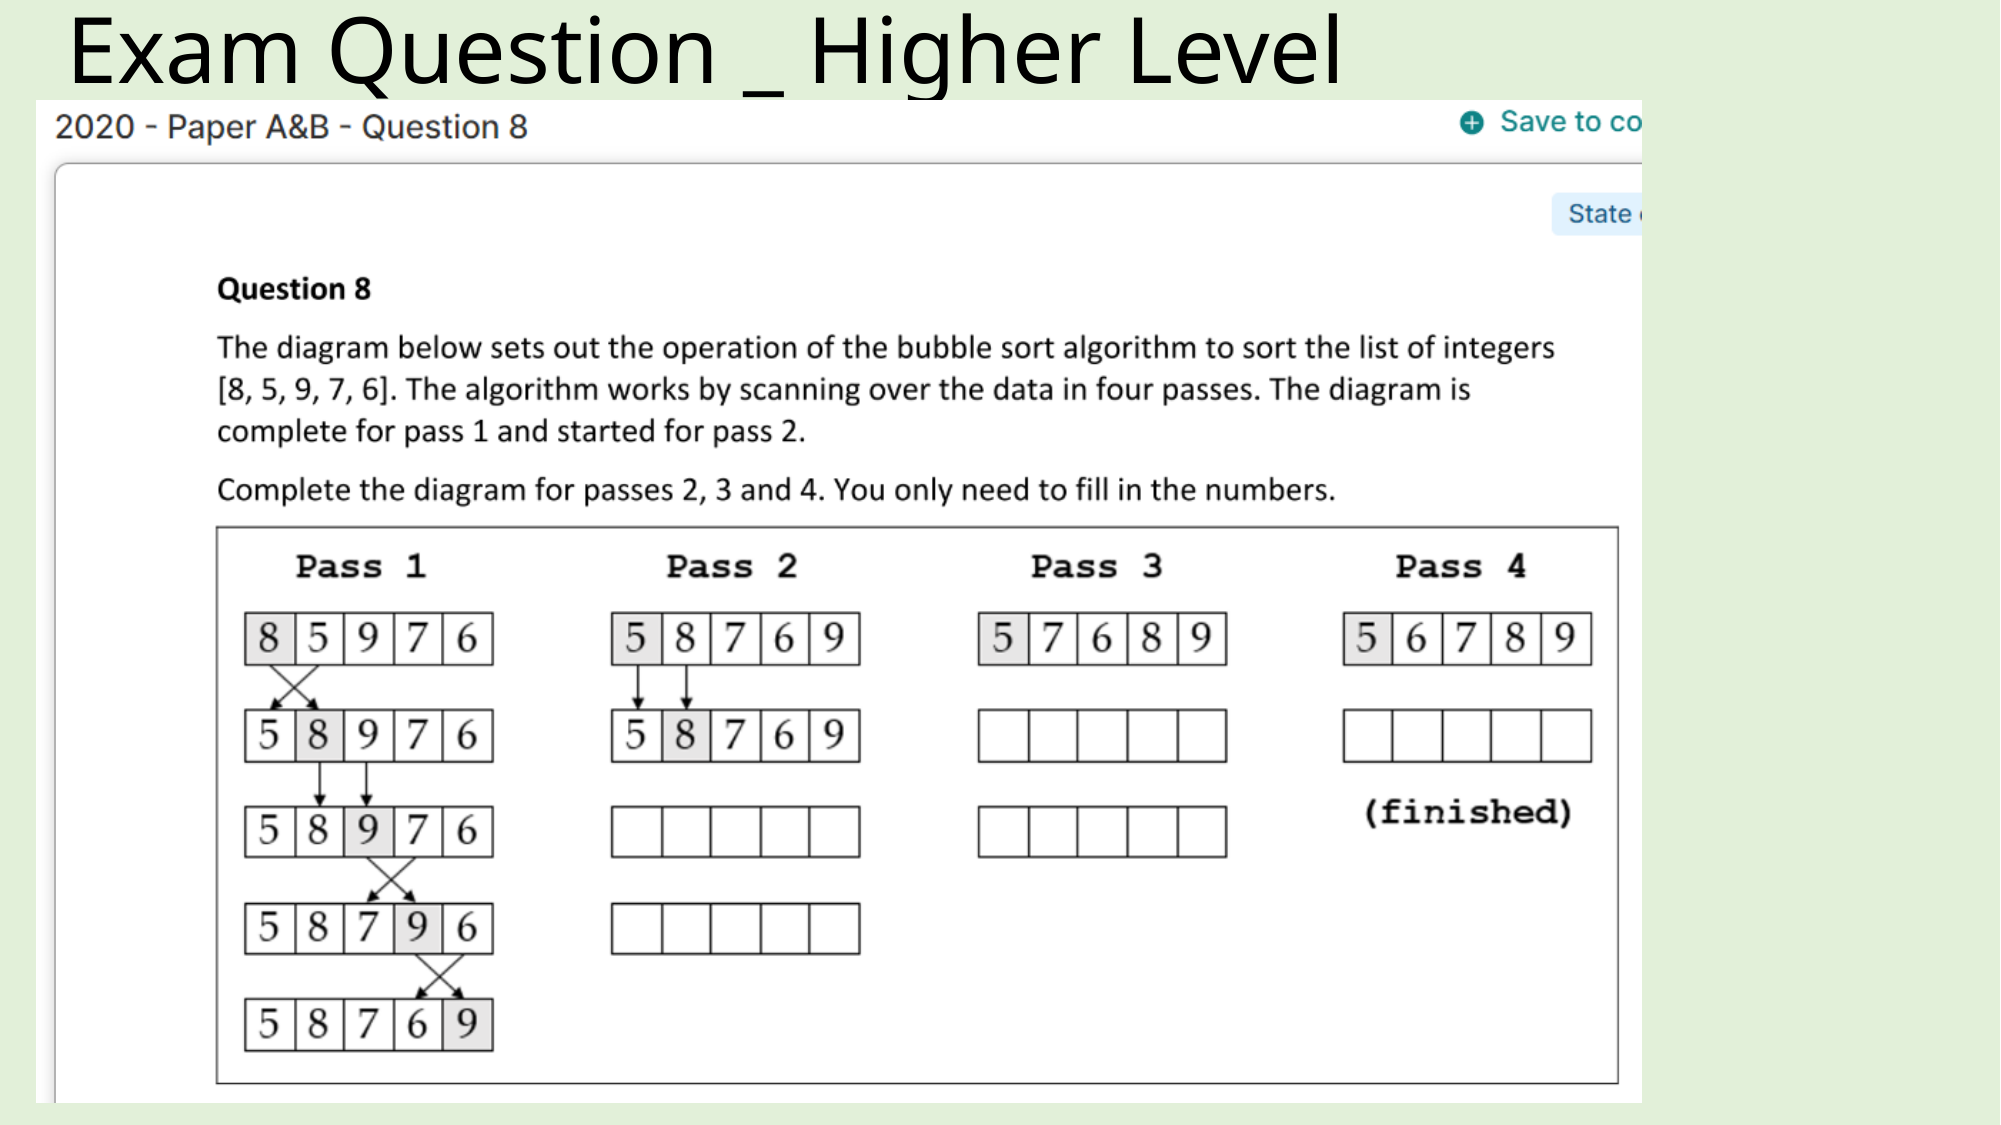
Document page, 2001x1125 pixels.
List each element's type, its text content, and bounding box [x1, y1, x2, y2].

title Exam Question _ Higher Level [51, 0, 1777, 163]
picture [36, 100, 1642, 1103]
